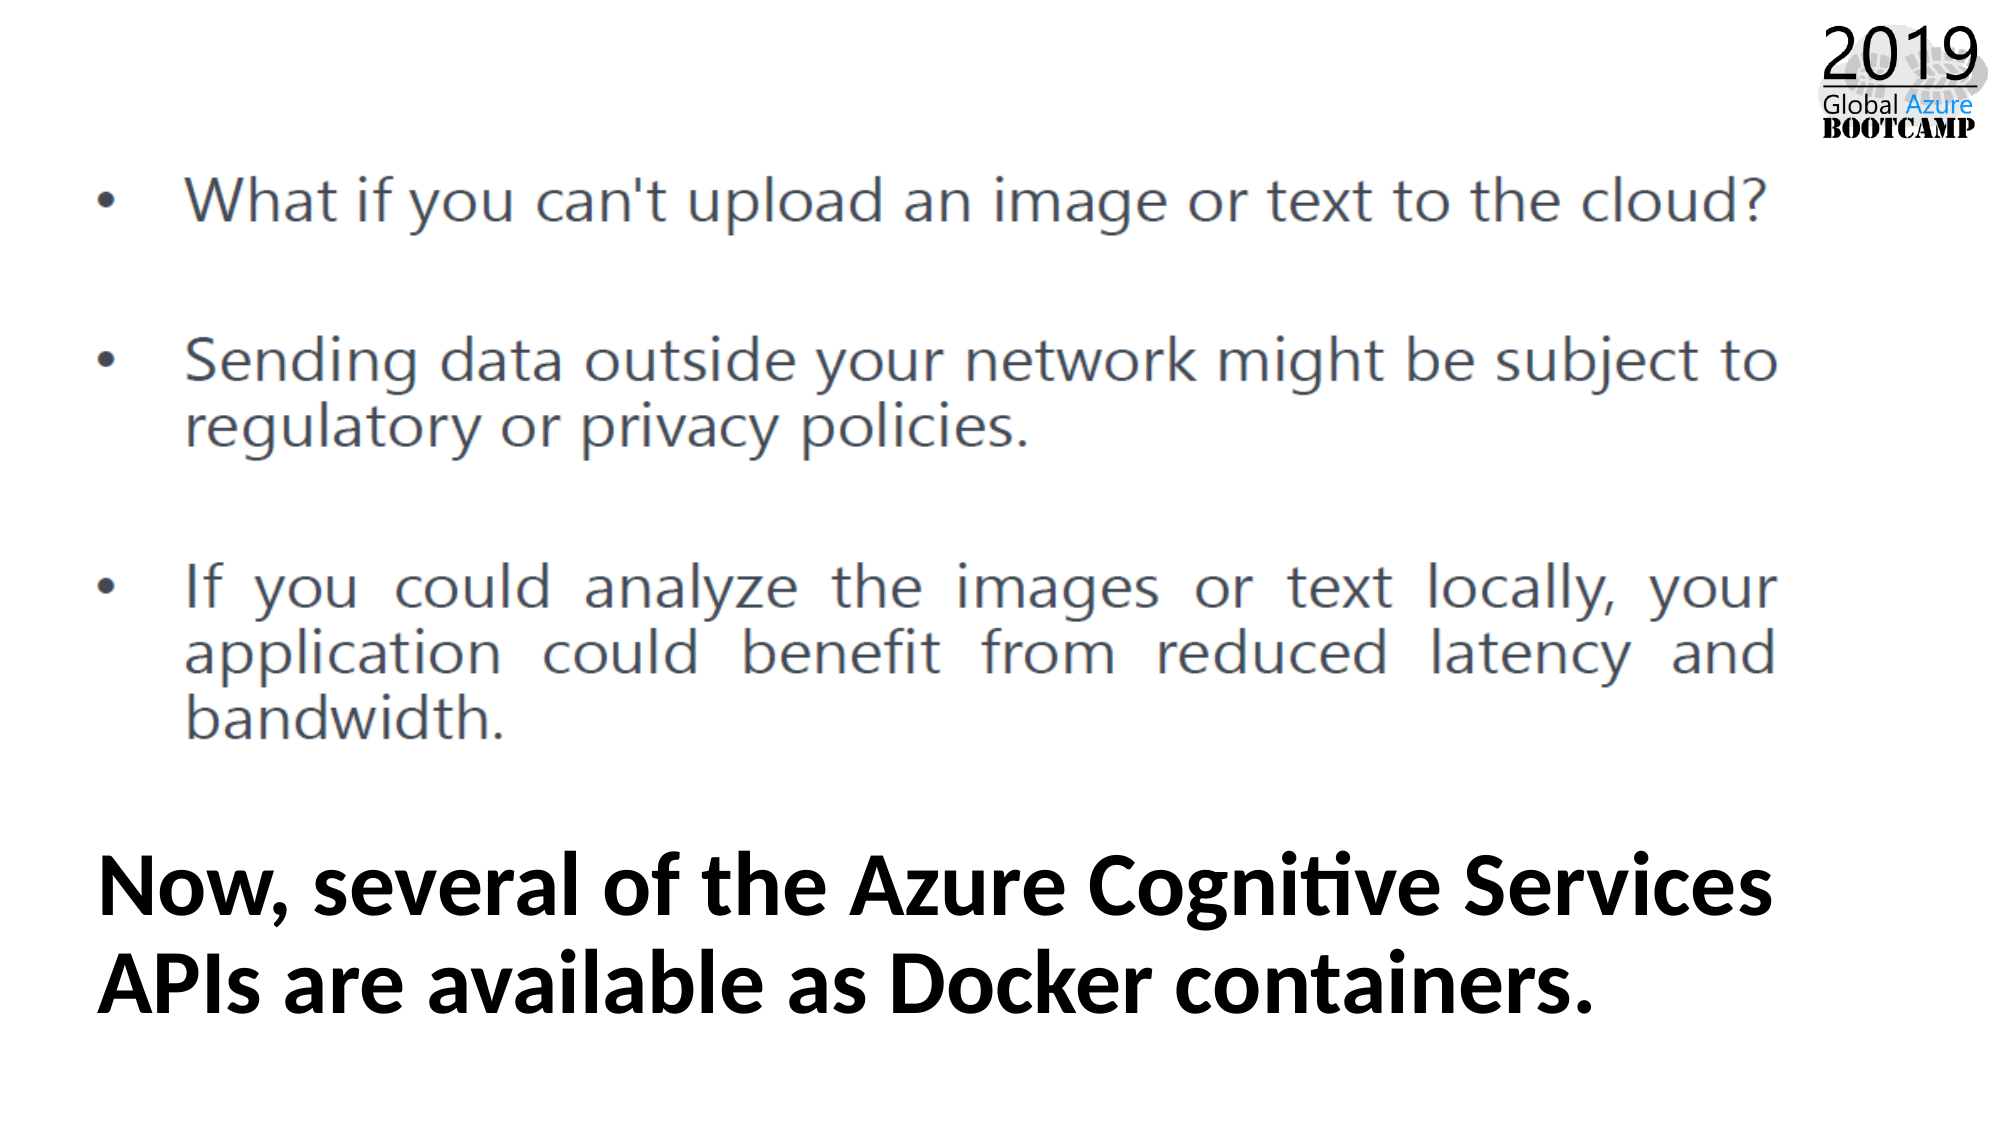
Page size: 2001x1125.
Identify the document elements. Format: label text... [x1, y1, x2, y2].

picture [1818, 0, 1988, 151]
picture [61, 156, 1807, 794]
title Now, several of the Azure Cognitive Services APIs are available as Docker containers. [82, 826, 1930, 1044]
